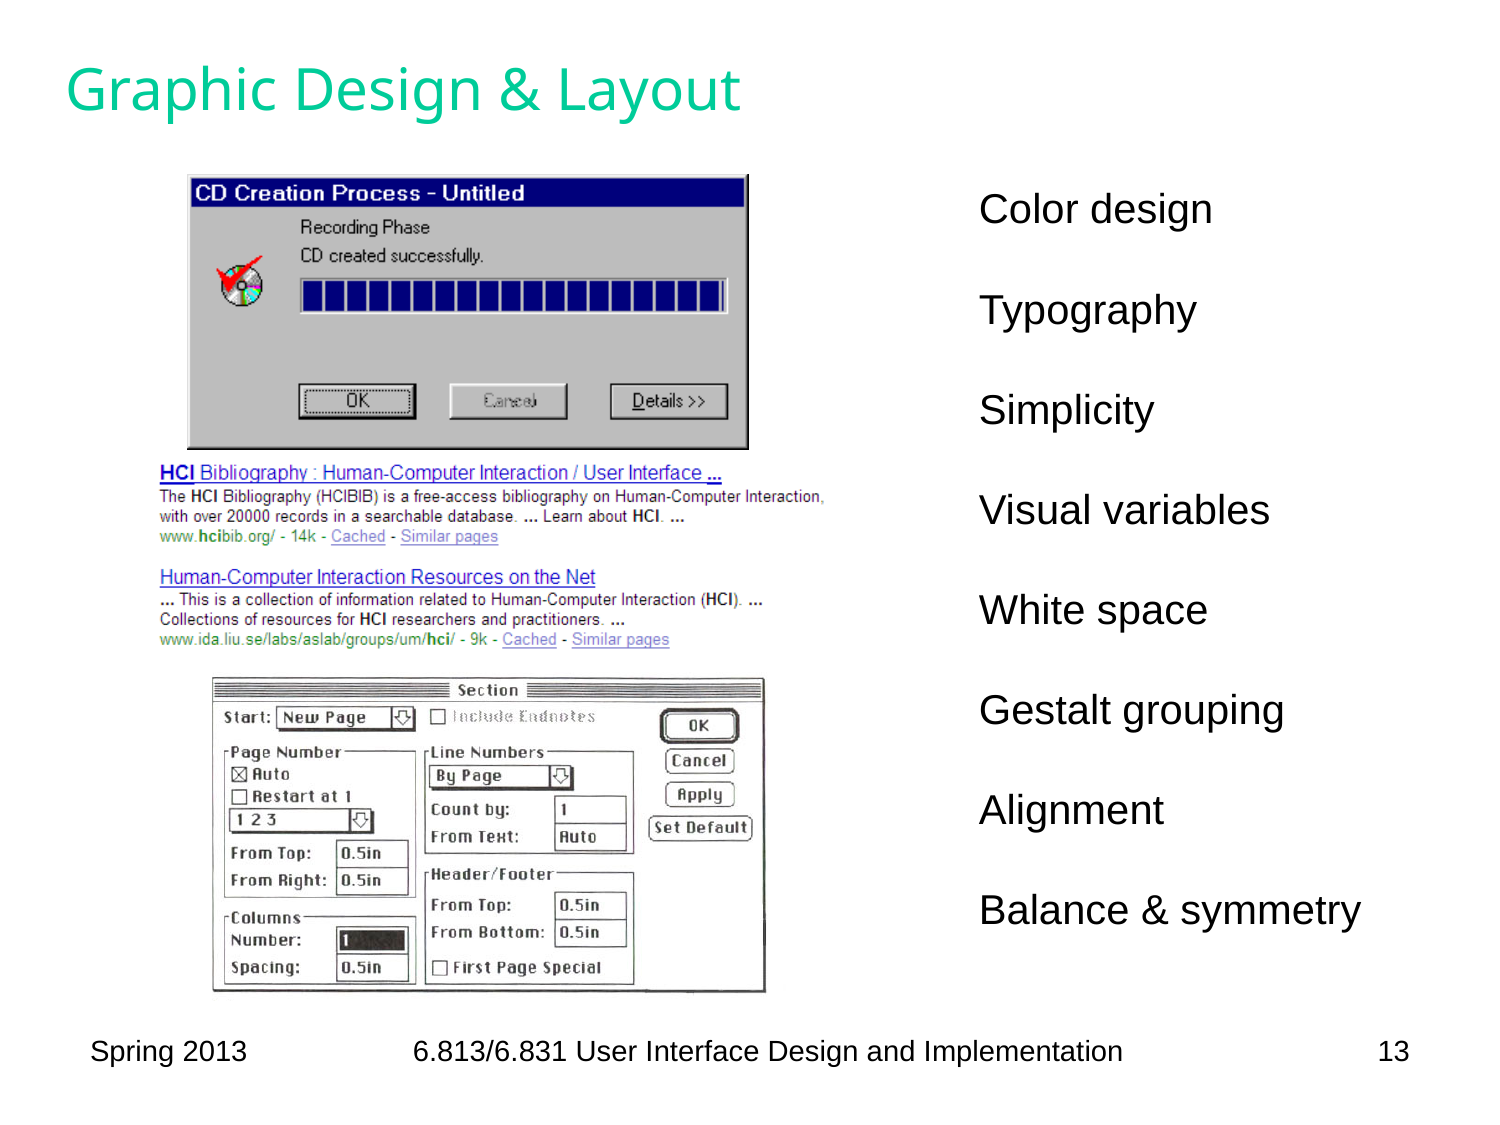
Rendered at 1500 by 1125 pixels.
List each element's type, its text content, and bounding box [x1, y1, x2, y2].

slide_number 13 [1237, 1024, 1426, 1103]
title Graphic Design & Layout [49, 24, 1438, 151]
text_box Color design Typography Simplicity Visual variables White space Gestalt grouping Alignment Balance & symmetry [964, 174, 1377, 940]
picture [149, 174, 838, 1001]
footer 6.813/6.831 User Interface Design and Implementation [312, 1024, 1226, 1103]
slide_number Spring 2013 [74, 1024, 301, 1103]
